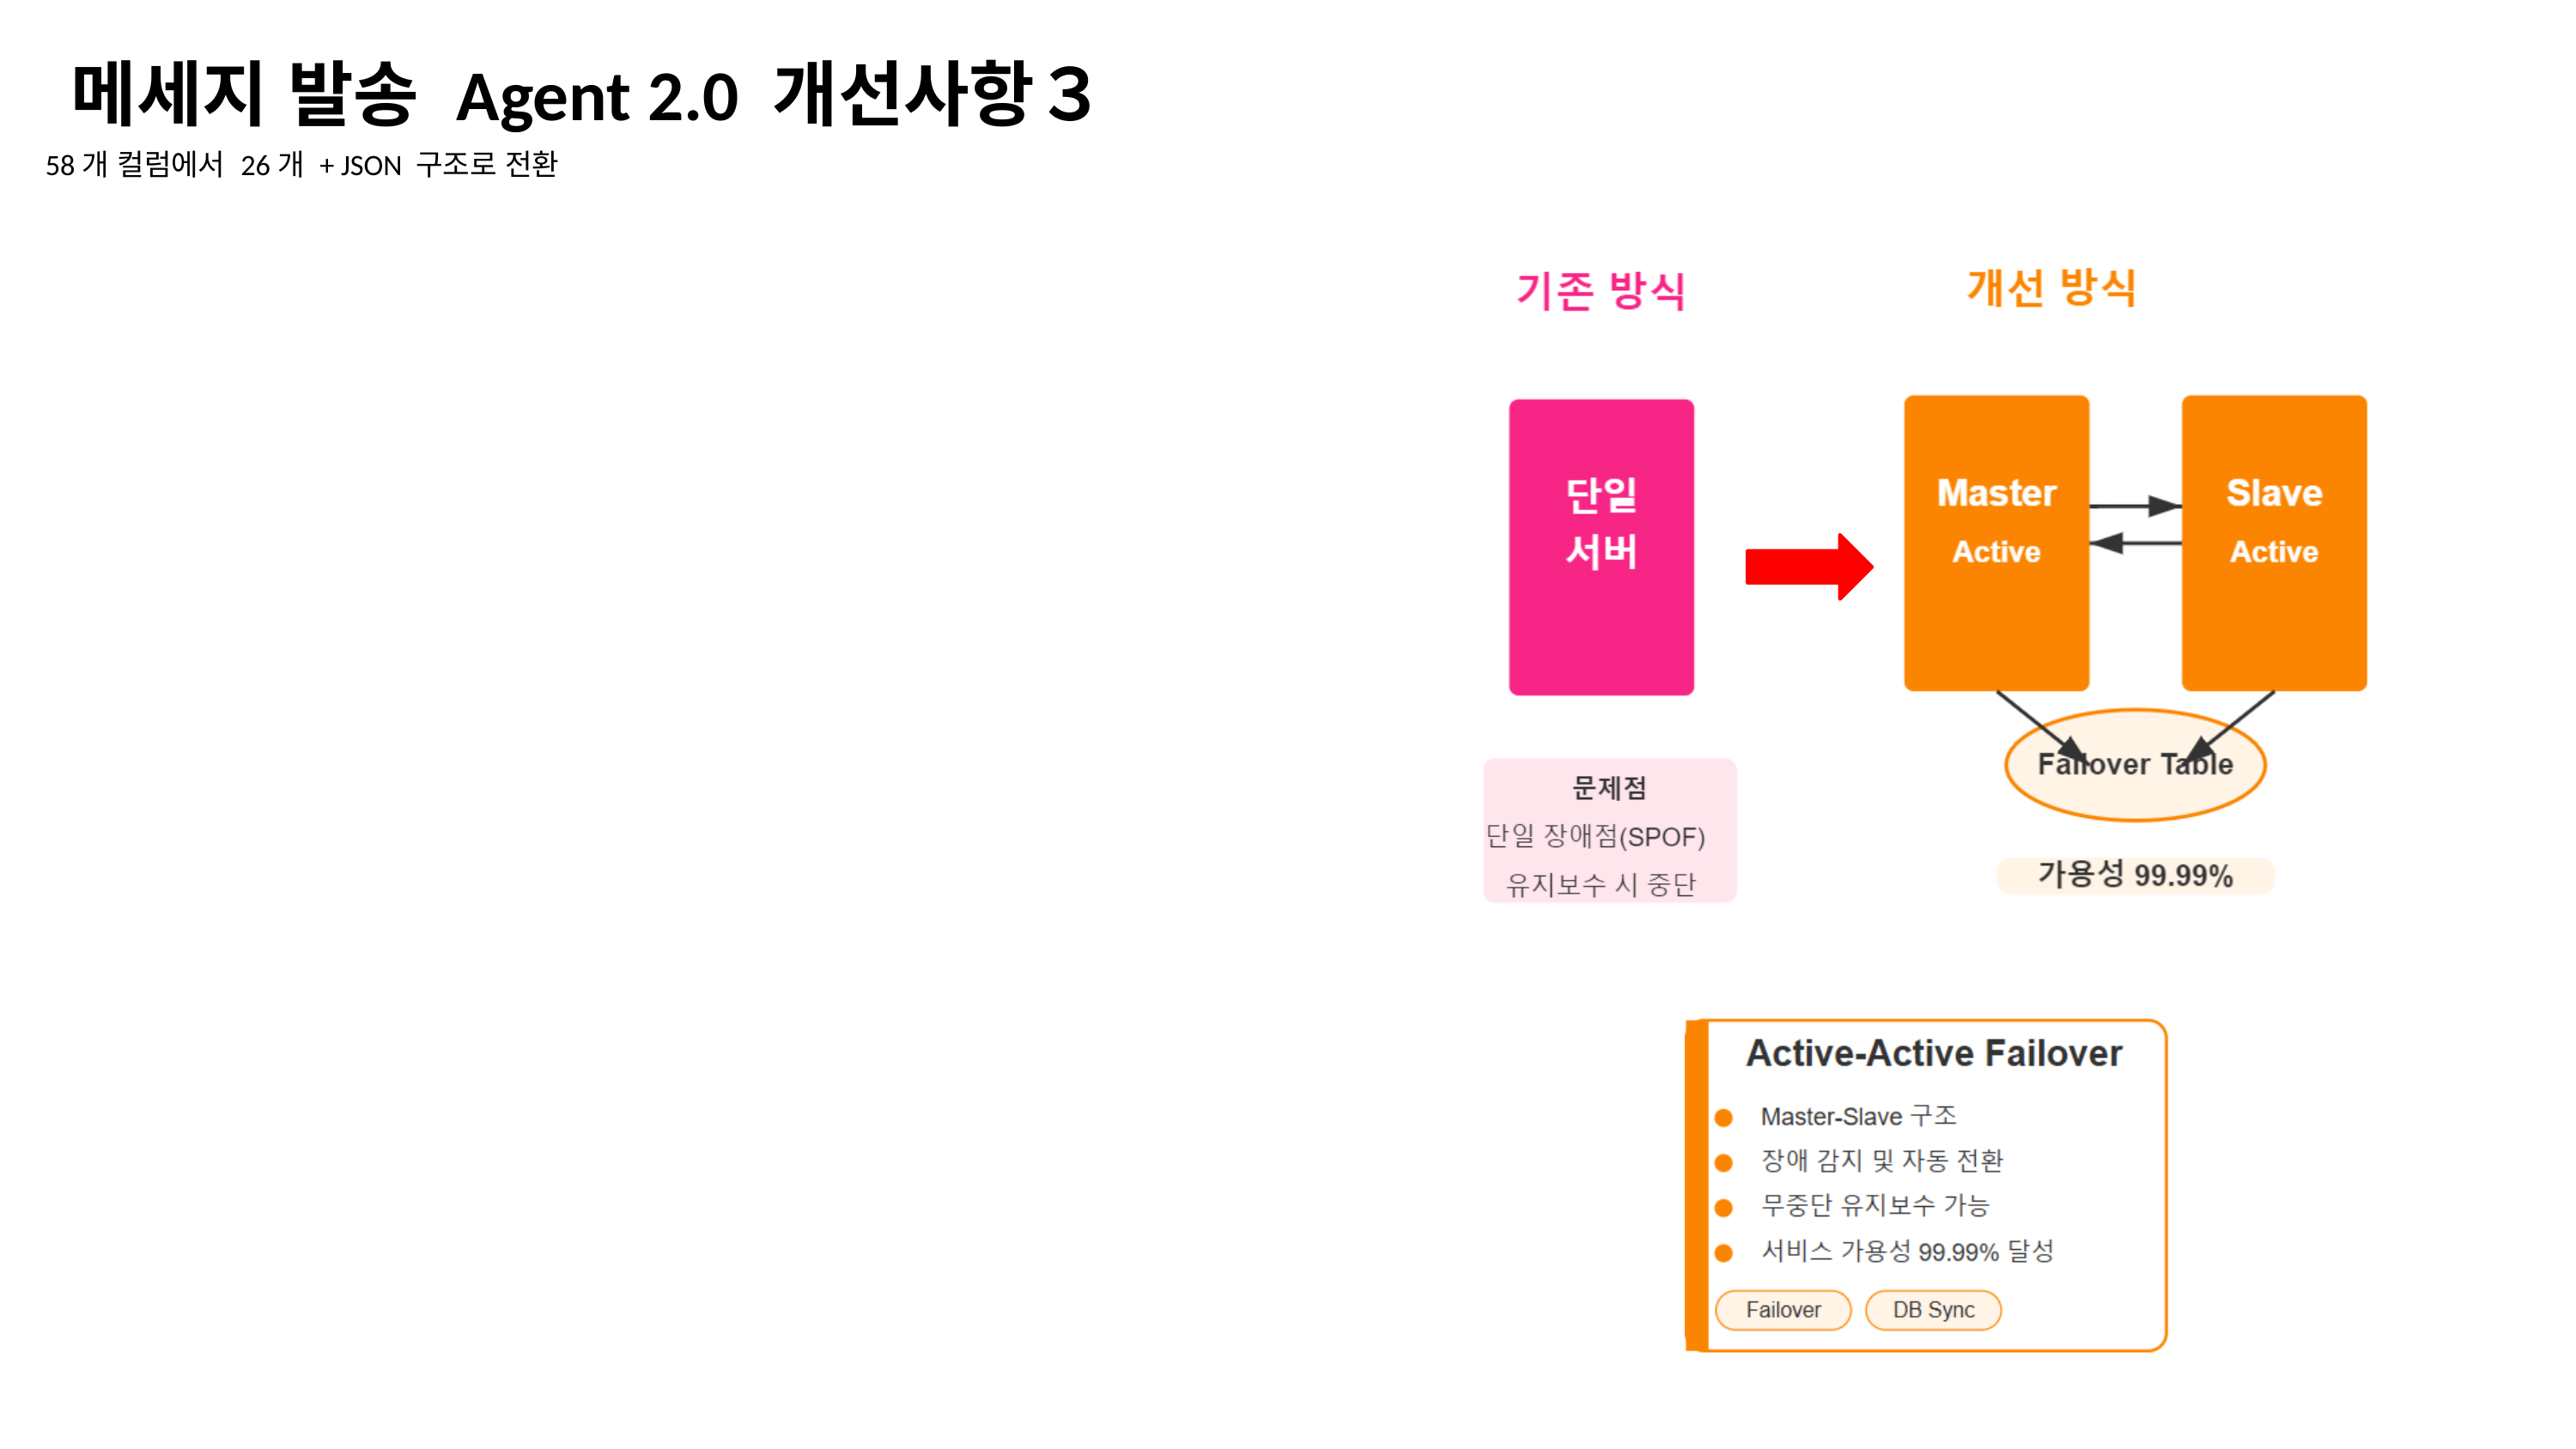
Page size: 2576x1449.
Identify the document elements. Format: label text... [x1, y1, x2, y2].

picture [1483, 752, 1742, 912]
picture [1473, 253, 1742, 706]
text_box [1746, 533, 1874, 601]
text_box 58개 컬럼에서 26개 + JSON 구조로 전환 [33, 144, 847, 209]
text_box 메세지 발송 Agent 2.0 개선사항３ [58, 52, 2404, 171]
picture [1685, 1013, 2176, 1358]
picture [1878, 235, 2396, 912]
